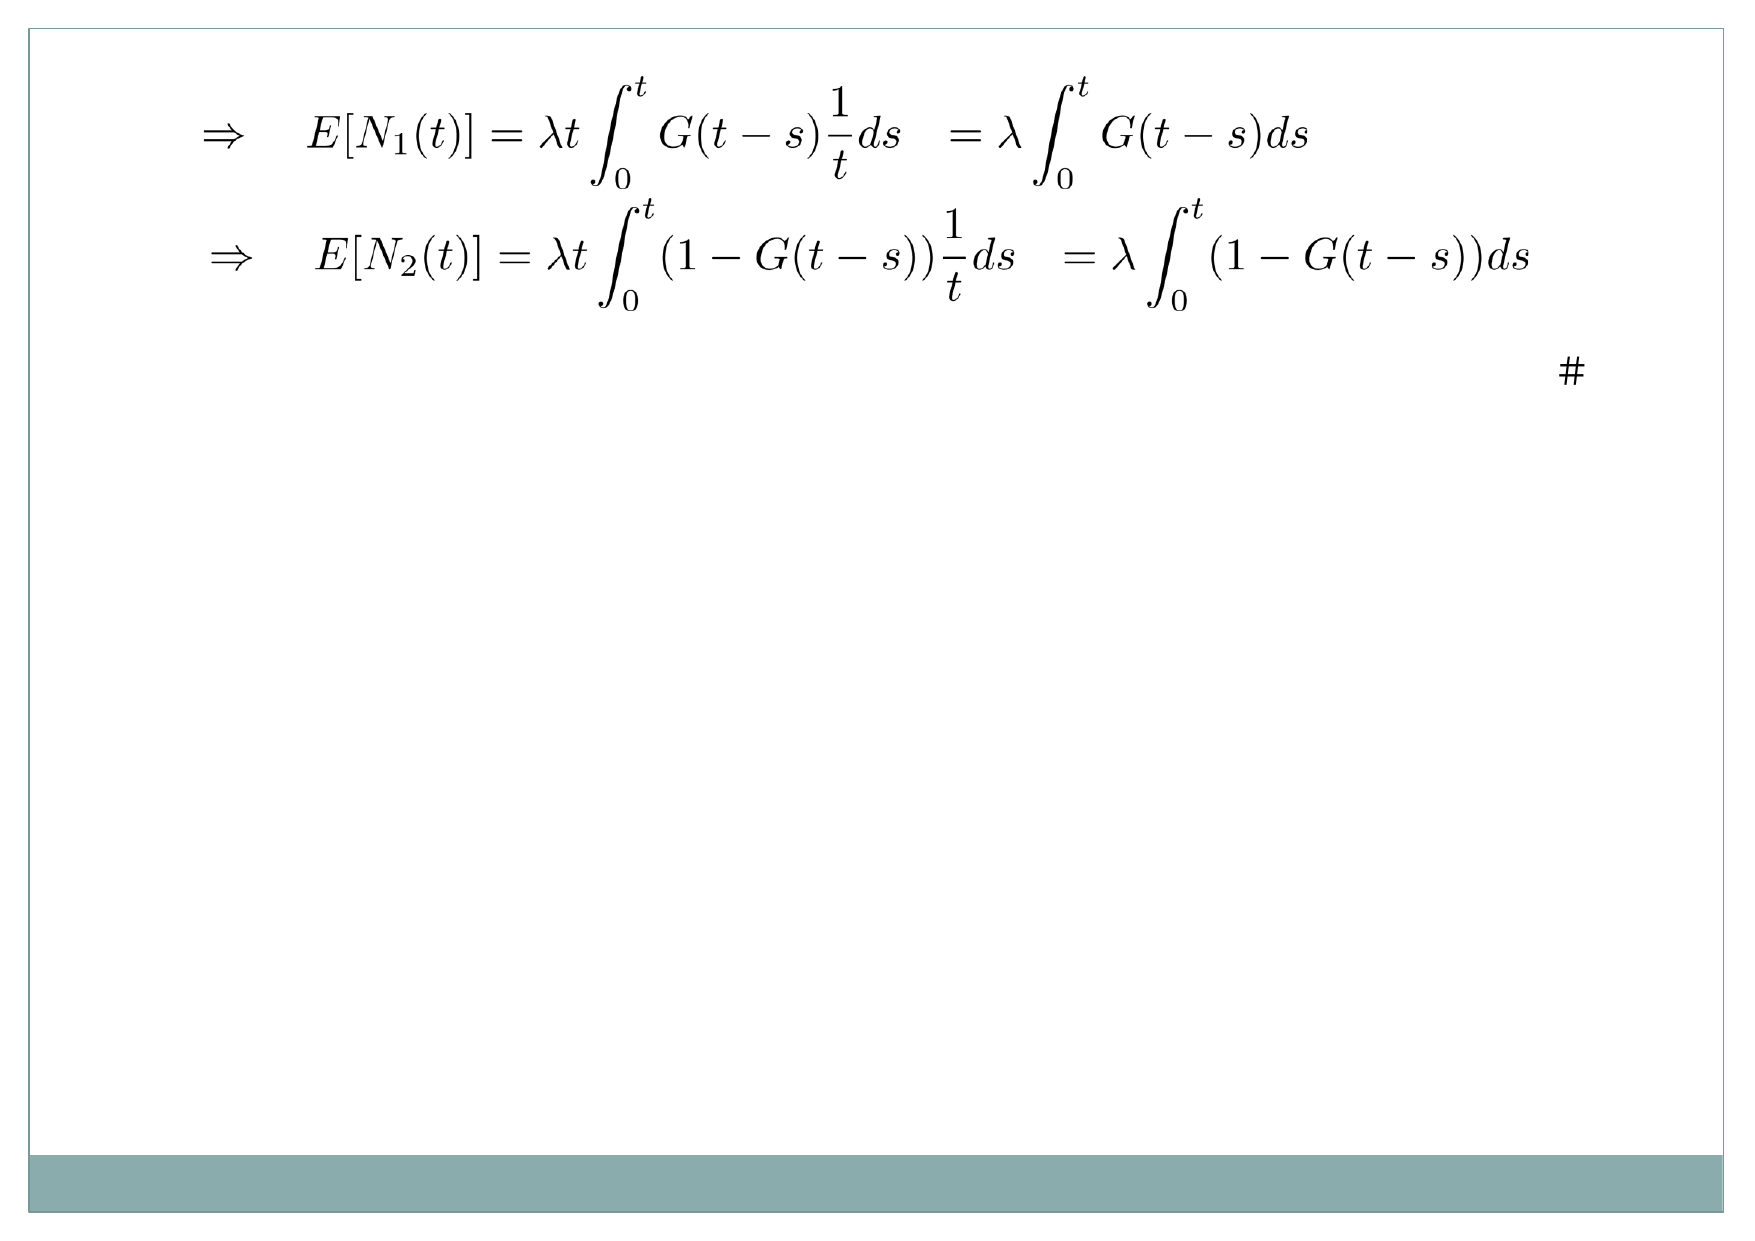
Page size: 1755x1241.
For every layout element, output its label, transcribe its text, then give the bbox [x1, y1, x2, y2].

text_box [203, 76, 1308, 189]
text_box ＃ [1551, 347, 1594, 393]
text_box [211, 198, 1529, 311]
